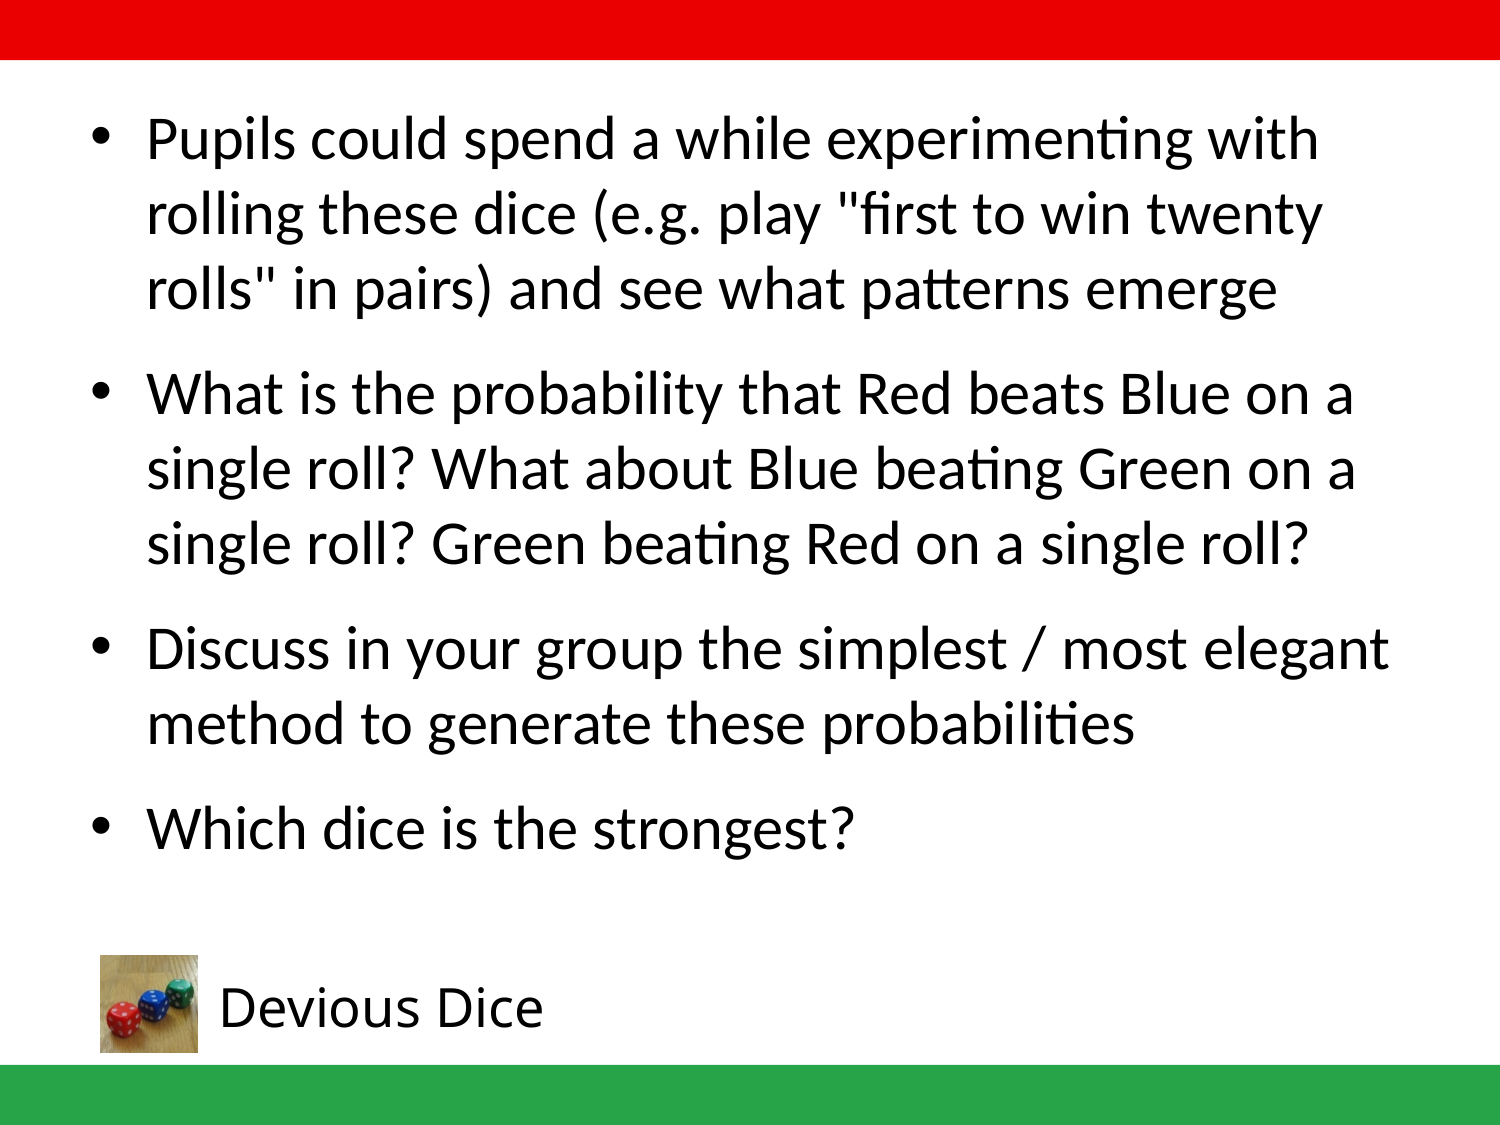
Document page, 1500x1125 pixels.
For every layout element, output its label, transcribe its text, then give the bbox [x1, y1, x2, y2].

text_box Devious Dice [203, 958, 871, 1053]
list Pupils could spend a while experimenting with rolling these dice (e.g. play "first to win twenty rolls" in pairs) and see what patterns emerge What is the probability that Red beats Blue on a single roll? What about Blue beating Green on a single roll? Green beating Red on a single roll? Discuss in your group the simplest / most elegant method to generate these probabilities Which dice is the strongest? [74, 89, 1426, 1006]
picture [100, 955, 198, 1053]
